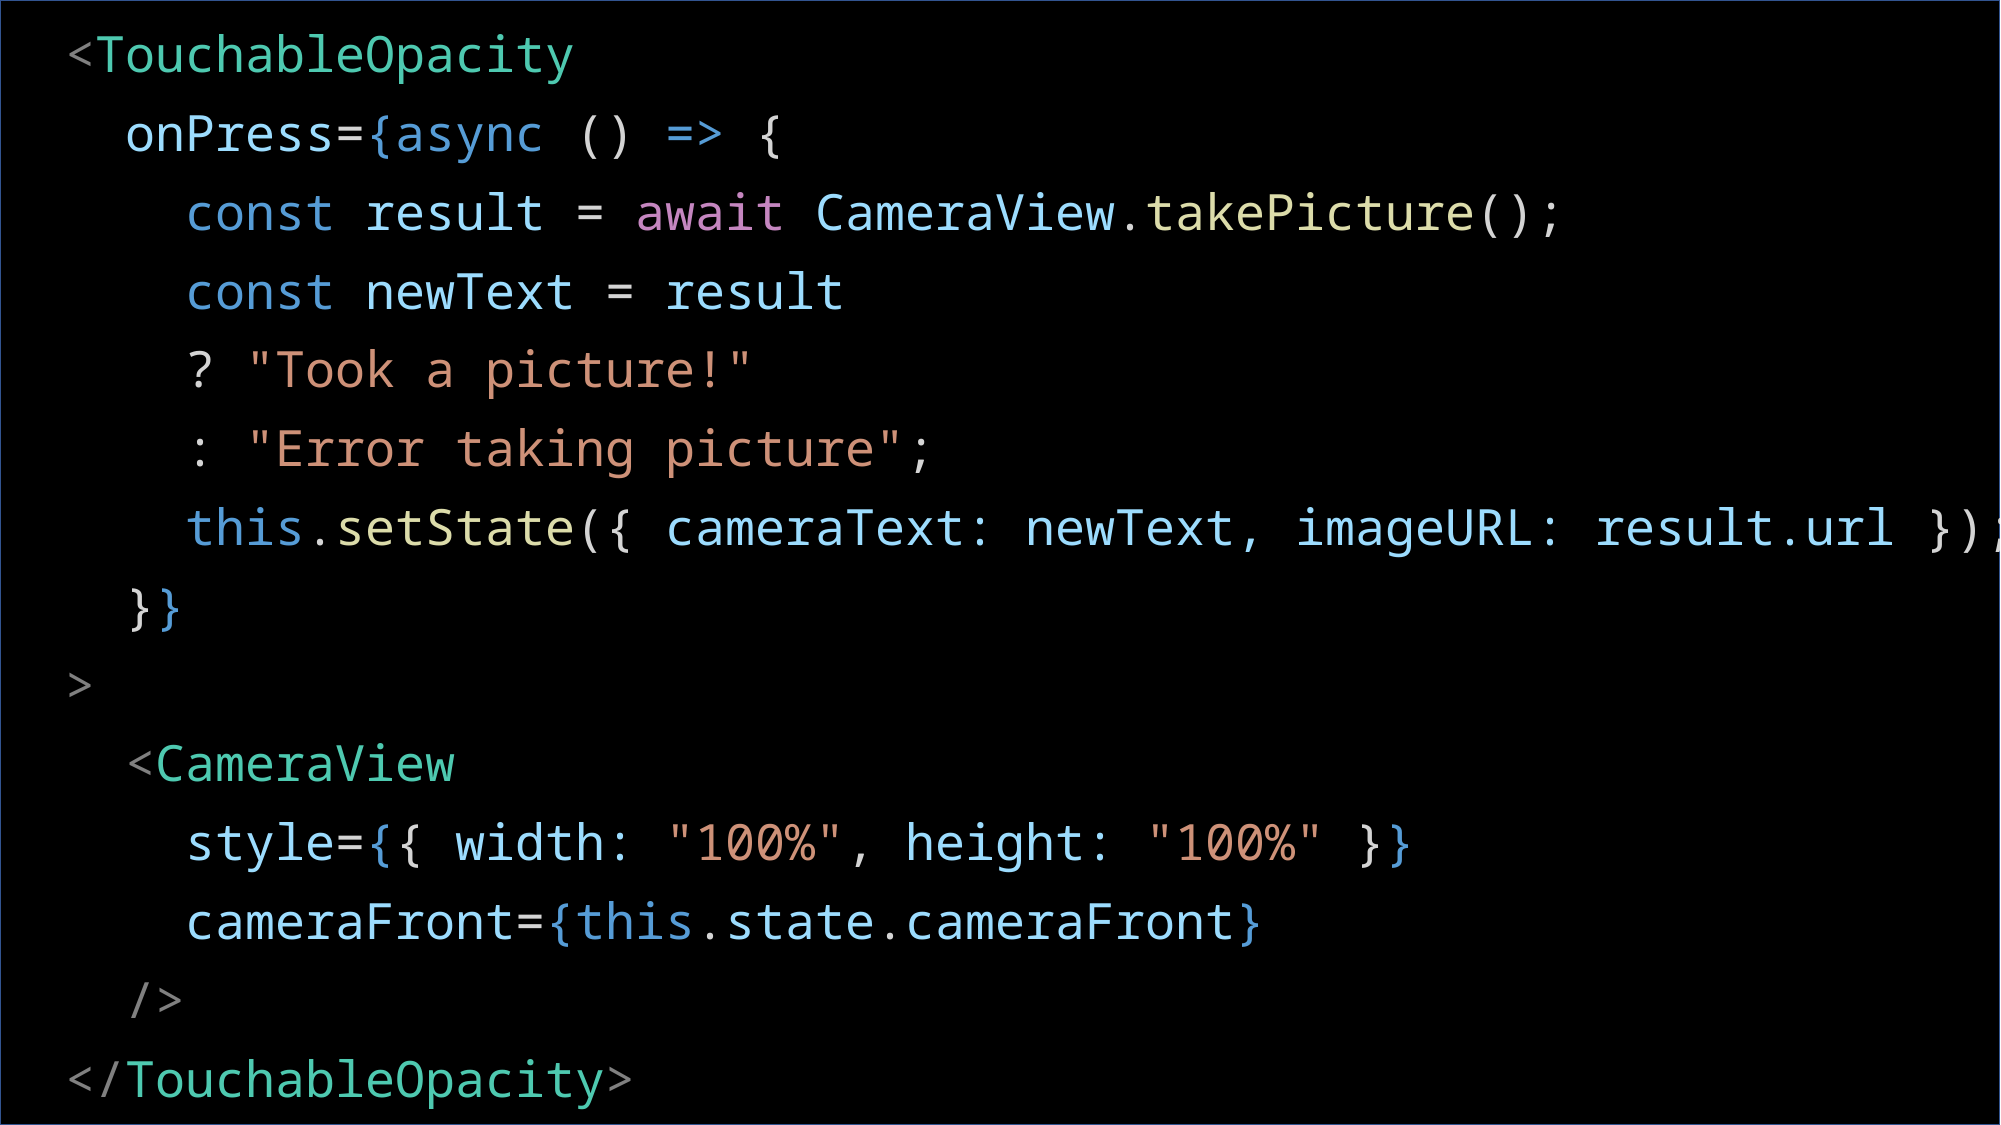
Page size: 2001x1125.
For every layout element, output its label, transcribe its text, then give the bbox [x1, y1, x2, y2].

text_box [0, 0, 2000, 1125]
text_box <TouchableOpacity onPress={async () => { const result = await CameraView.takePicture(); const newText = result ? "Took a picture!" : "Error taking picture"; this.setState({ cameraText: newText, imageURL: result.url }); }} > <CameraView style={{ width: "100%", height: "100%" }} cameraFront={this.state.cameraFront} /> </TouchableOpacity> [50, 15, 2000, 1115]
